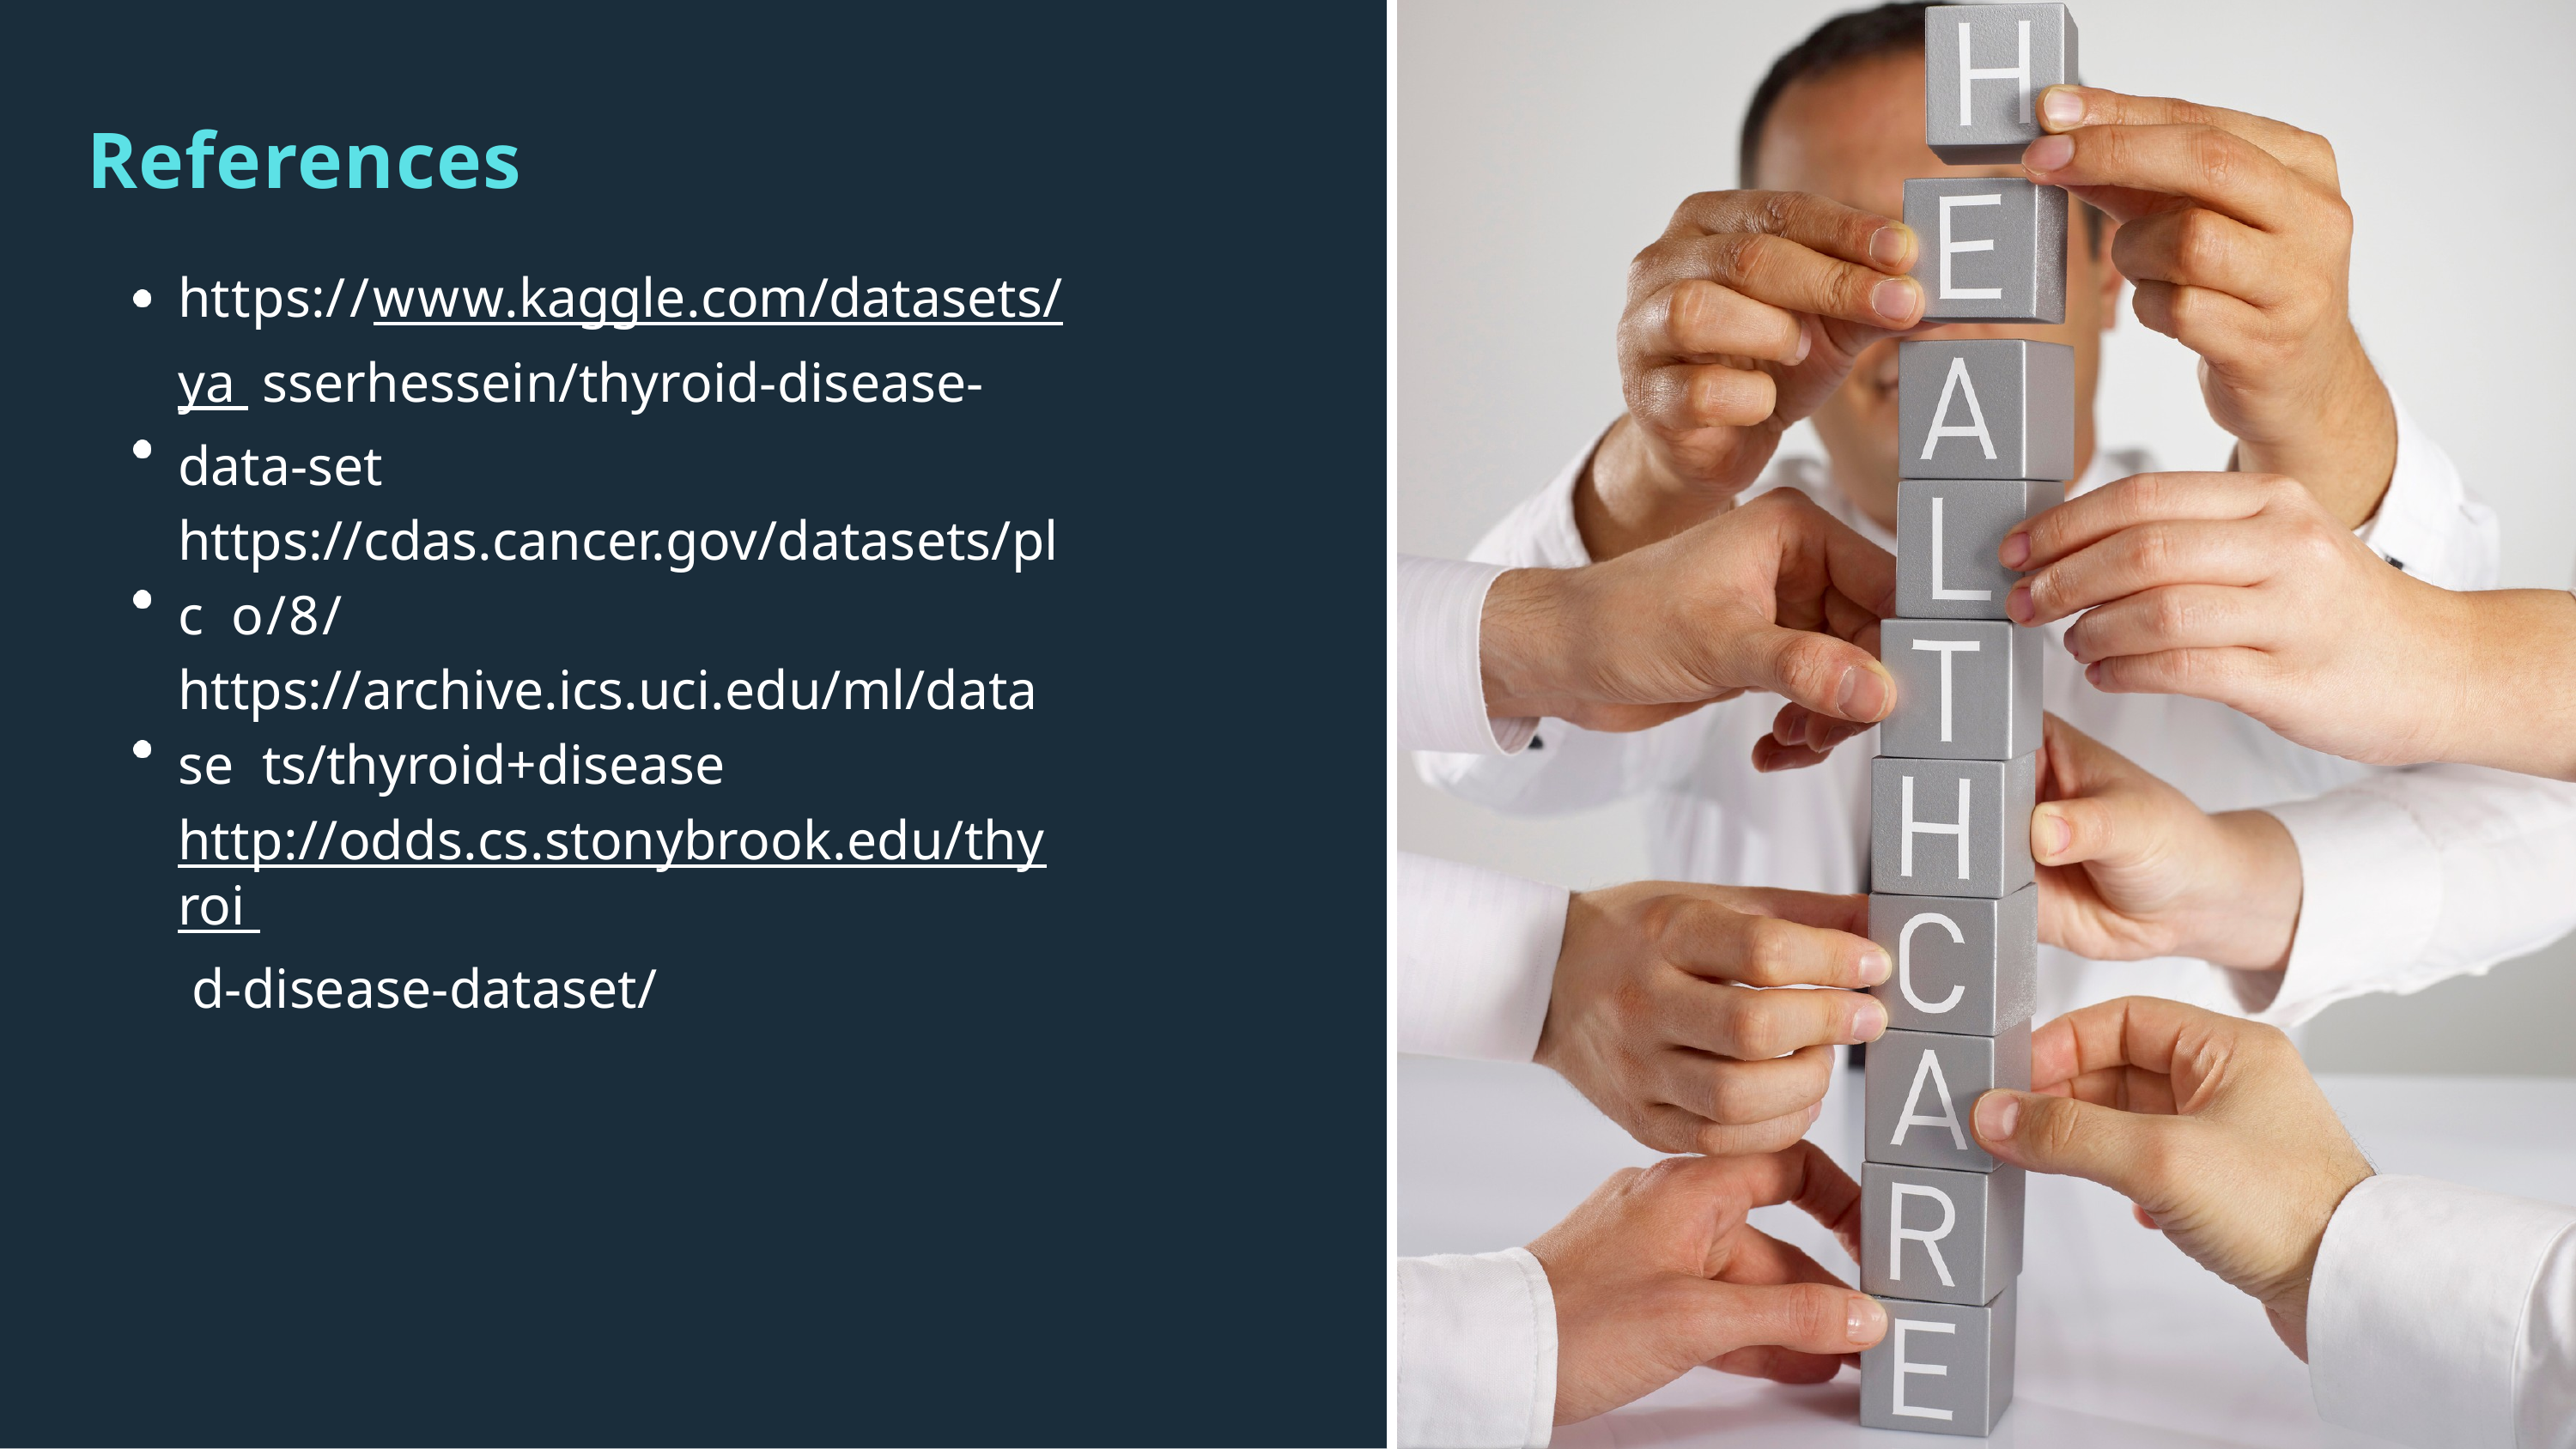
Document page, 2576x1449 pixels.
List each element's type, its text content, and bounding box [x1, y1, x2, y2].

title References [84, 110, 533, 355]
picture [133, 289, 152, 308]
picture [133, 740, 152, 759]
picture [133, 590, 152, 609]
picture [1397, 0, 2576, 1449]
text_box https://www.kaggle.com/datasets/ya sserhessein/thyroid-disease-data-set https://cdas.cancer.gov/datasets/plc o/8/ https://archive.ics.uci.edu/ml/datase ts/thyroid+disease http://odds.cs.stonybrook.edu/thyroi d-disease-dataset/ [176, 250, 1066, 955]
picture [133, 440, 152, 458]
